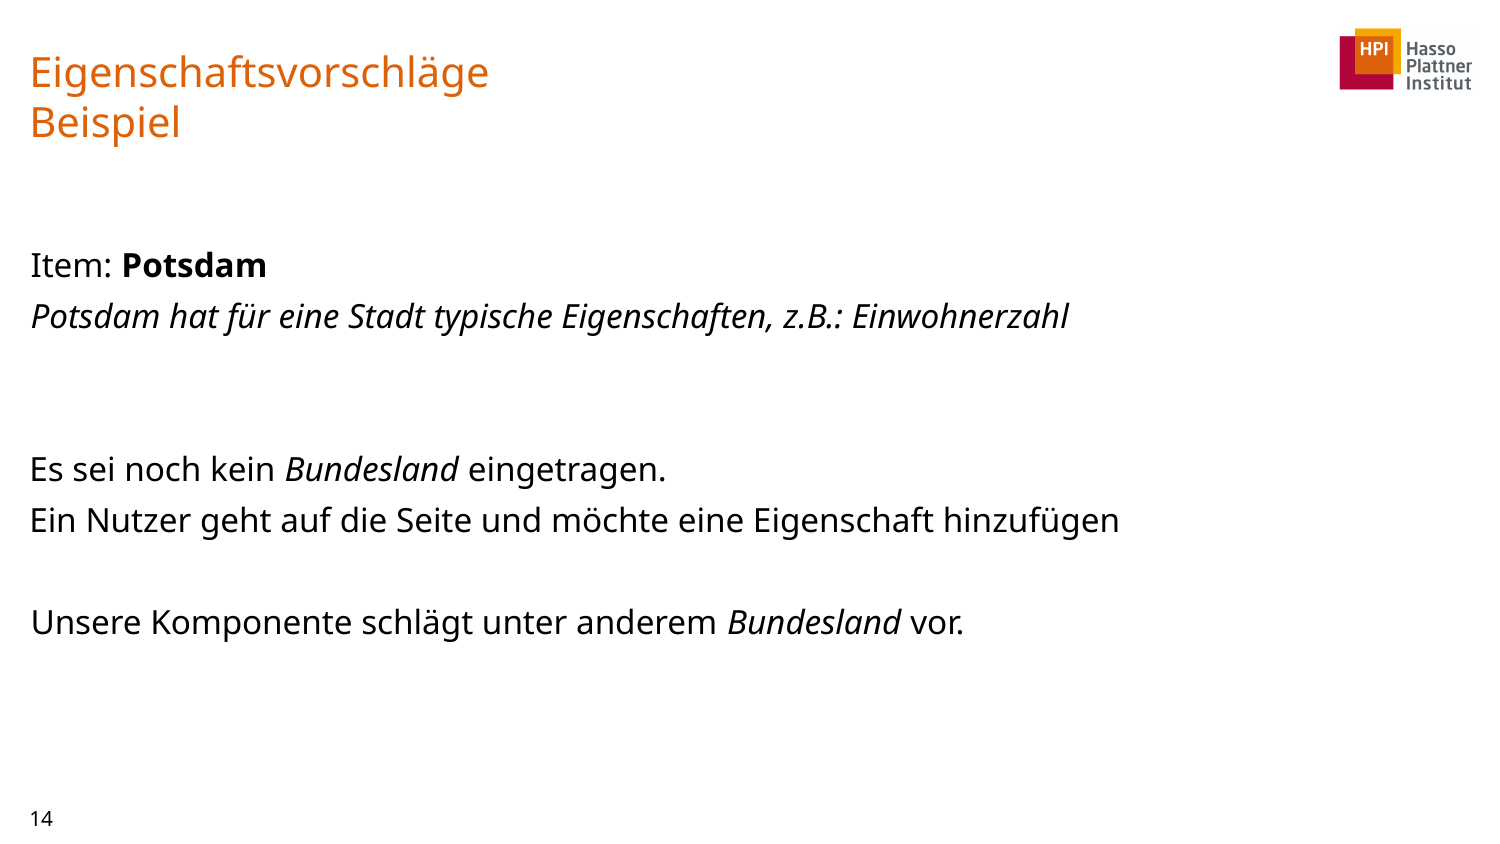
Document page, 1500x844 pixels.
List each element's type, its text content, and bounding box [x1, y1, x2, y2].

list Item: Potsdam Potsdam hat für eine Stadt typische Eigenschaften, z.B.: Einwohnerzahl Es sei noch kein Bundesland eingetragen. Ein Nutzer geht auf die Seite und möchte eine Eigenschaft hinzufügen Unsere Komponente schlägt unter anderem Bundesland vor. [29, 238, 1312, 783]
picture [1338, 26, 1475, 93]
title Eigenschaftsvorschläge Beispiel [29, 38, 1312, 216]
slide_number 14 [29, 805, 65, 836]
